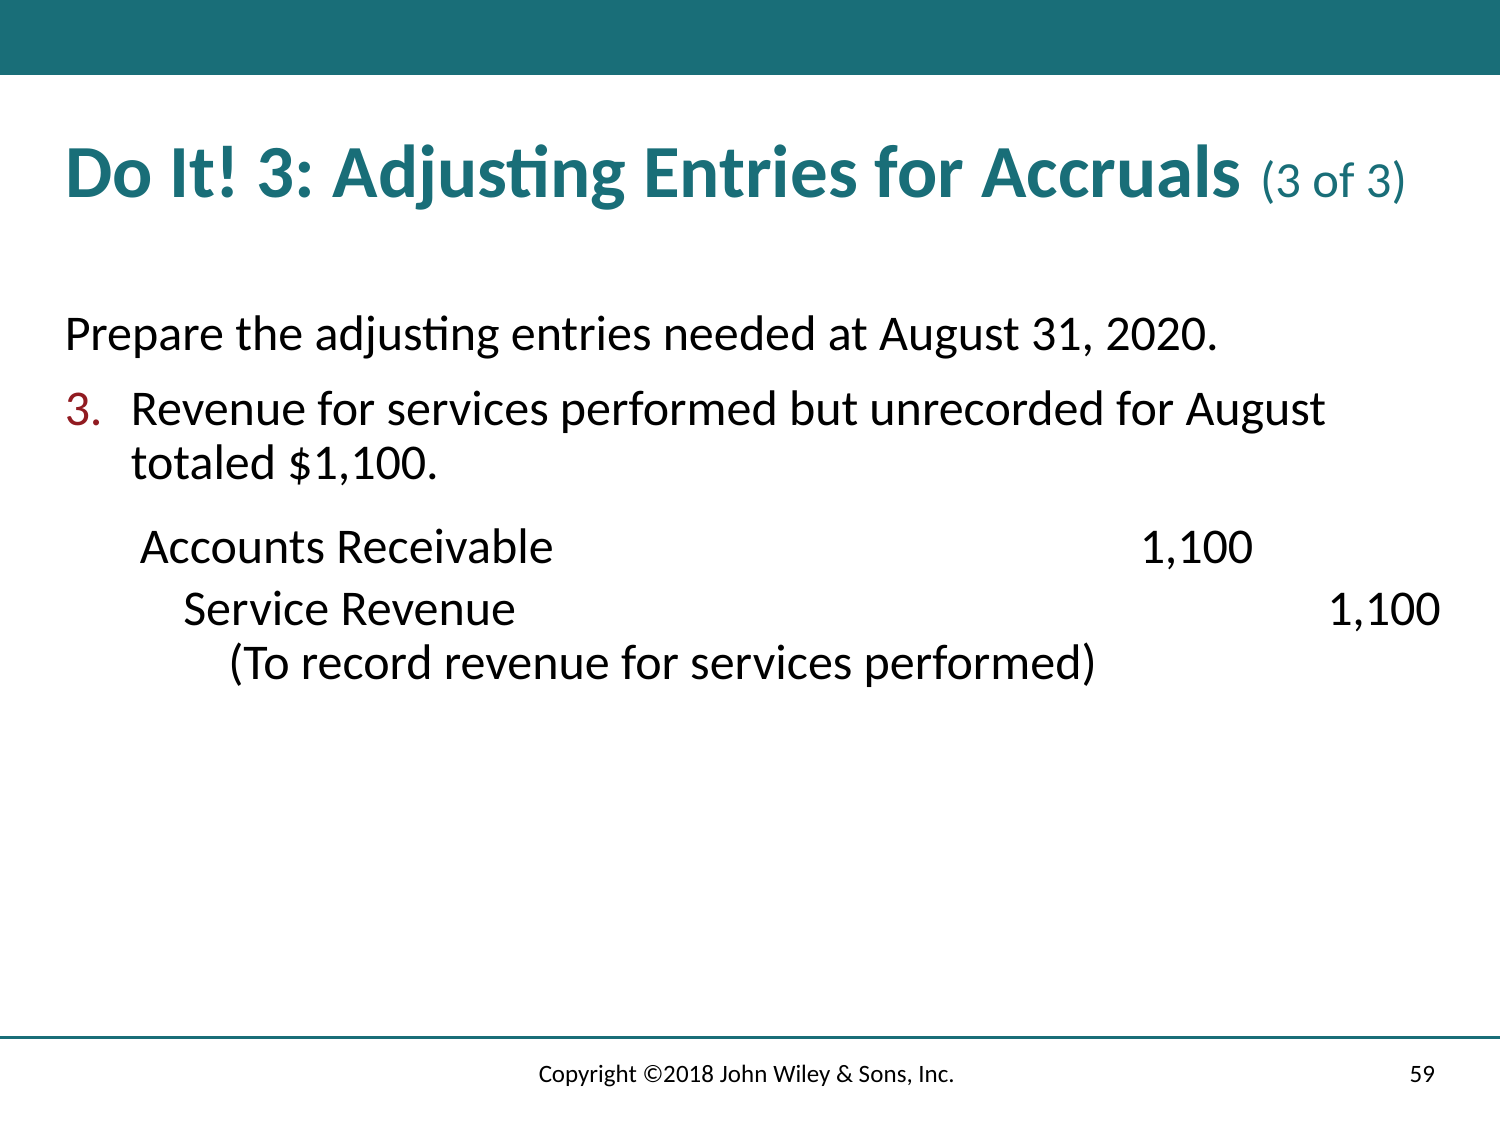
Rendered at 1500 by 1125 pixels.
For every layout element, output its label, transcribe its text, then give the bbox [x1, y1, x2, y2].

list 1,100 [1125, 512, 1288, 573]
list 1,100 [1312, 575, 1475, 635]
list Service Revenue (To record revenue for services performed) [168, 575, 1163, 733]
title Do It! 3: Adjusting Entries for Accruals (3 of 3) [50, 125, 1450, 263]
list Prepare the adjusting entries needed at August 31, 2020. Revenue for services performed but unrecorded for August totaled $1,100. [50, 299, 1450, 493]
slide_number 59 [1059, 1042, 1450, 1103]
list Accounts Receivable [125, 512, 588, 578]
footer Copyright ©2018 John Wiley & Sons, Inc. [496, 1042, 1004, 1103]
